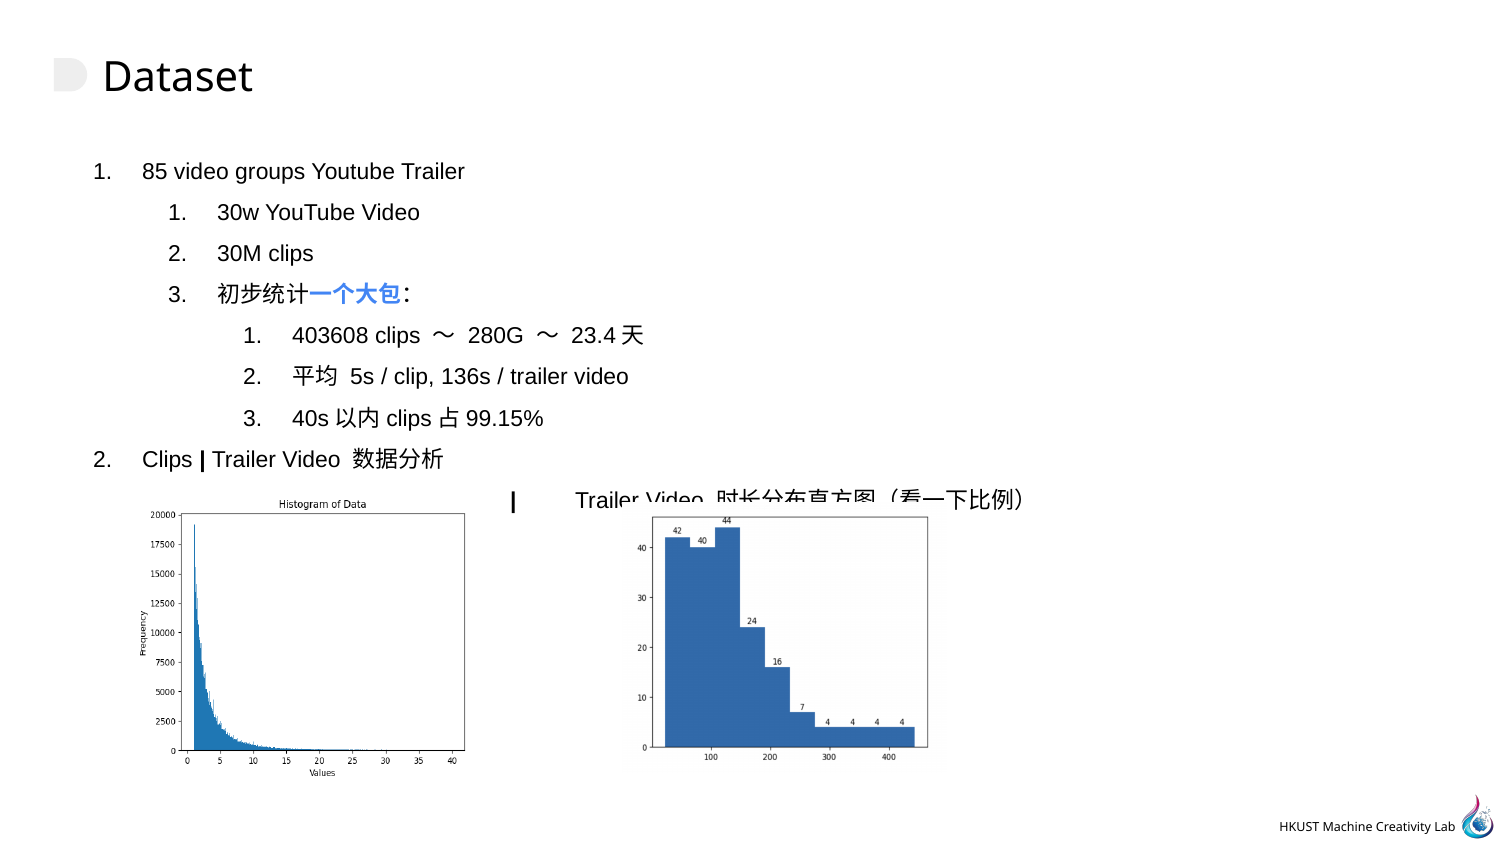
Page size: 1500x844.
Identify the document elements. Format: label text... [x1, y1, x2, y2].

picture [1460, 793, 1495, 840]
picture [621, 502, 947, 774]
picture [135, 476, 501, 785]
text_box 85 video groups Youtube Trailer 30w YouTube Video 30M clips 初步统计一个大包： 403608 clips ～ 280G ～ 23.4天 平均 5s / clip, 136s / trailer video 40s以内clips占99.15% Clips | Trailer Video 数据分析 clips ≦ 40s 分布直方图 | Trailer Video 时长分布直方图（看一下比例） [52, 127, 1356, 529]
title Dataset [87, 49, 1485, 101]
